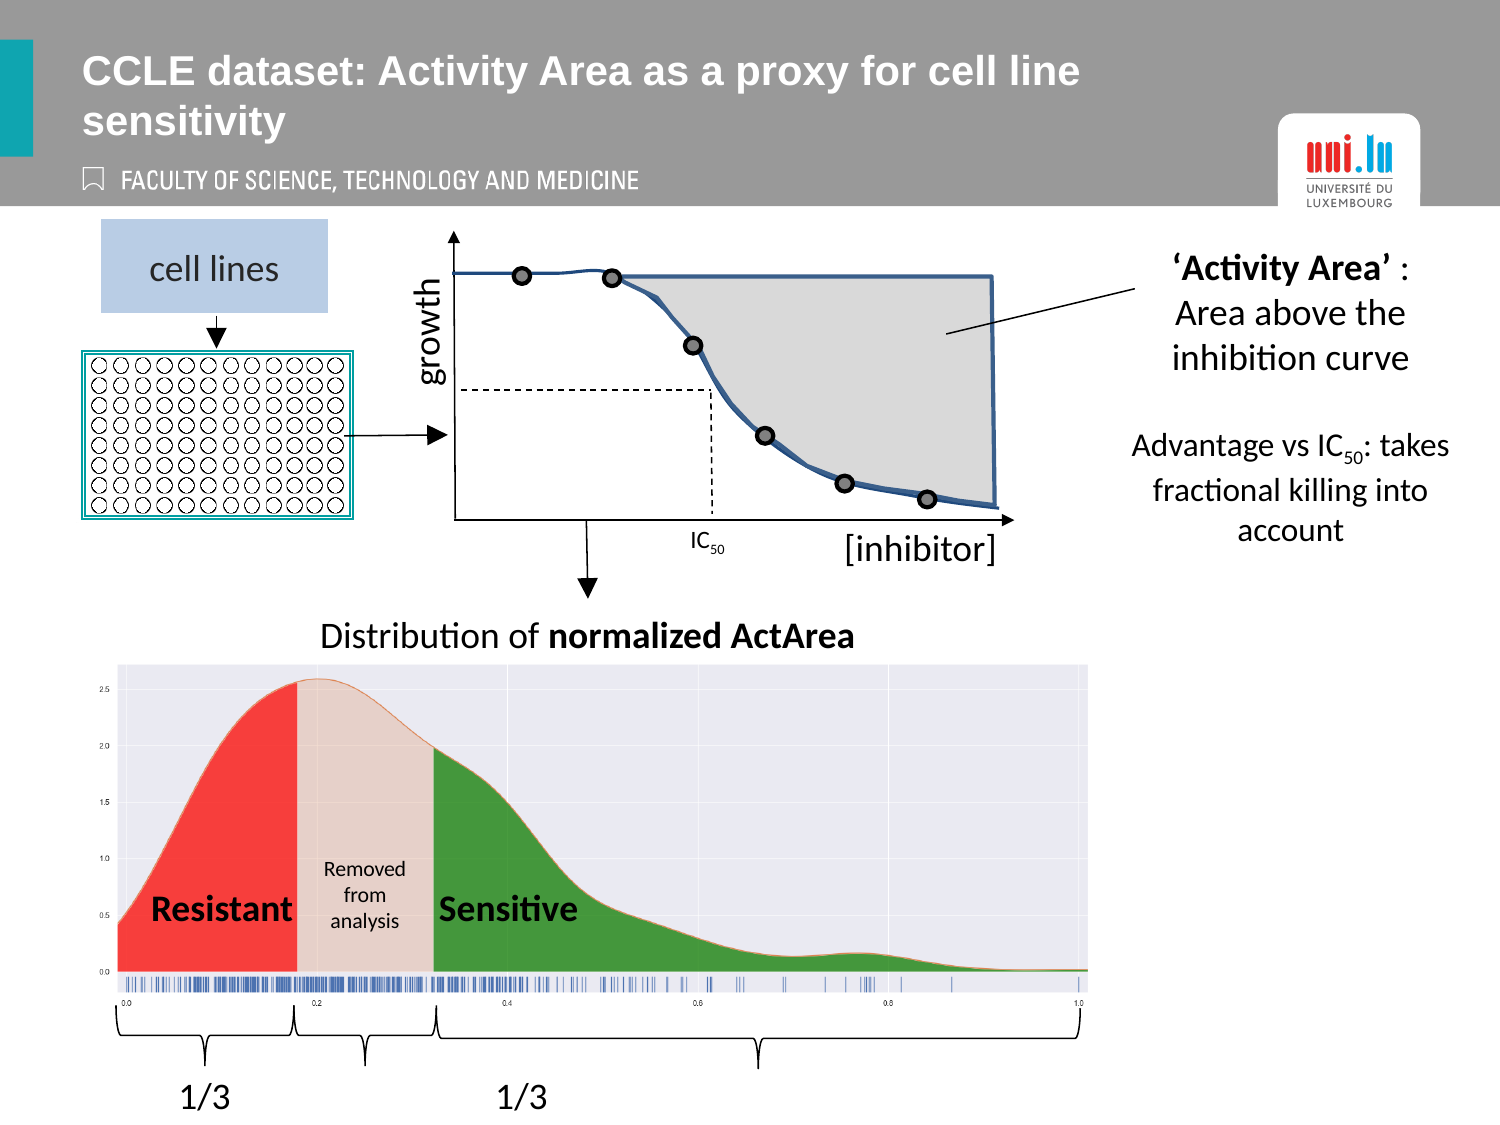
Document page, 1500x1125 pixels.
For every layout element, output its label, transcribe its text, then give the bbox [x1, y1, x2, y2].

text_box [834, 473, 855, 494]
text_box IC50 [675, 529, 753, 565]
text_box [937, 500, 1000, 511]
text_box [inhibitor] [829, 516, 1102, 577]
text_box [770, 443, 804, 468]
text_box [116, 1028, 293, 1064]
text_box [294, 1028, 436, 1064]
text_box [461, 268, 755, 433]
text_box [855, 486, 917, 499]
text_box [622, 274, 997, 508]
text_box [682, 335, 704, 356]
text_box cell lines [96, 215, 333, 318]
title CCLE dataset: Activity Area as a proxy for cell line sensitivity [81, 43, 1264, 207]
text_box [945, 288, 1136, 335]
text_box ‘Activity Area’ : Area above the inhibition curve Advantage vs IC50: takes fractional killing into account [1102, 235, 1480, 596]
text_box [916, 489, 938, 510]
picture [76, 348, 357, 524]
text_box [436, 1028, 1080, 1064]
text_box [511, 266, 533, 286]
text_box growth [394, 230, 453, 433]
text_box Distribution of normalized ActArea [73, 604, 1103, 652]
text_box [754, 425, 776, 446]
text_box [601, 268, 623, 289]
picture [73, 652, 1103, 1020]
text_box 1/3 1/3 1/3 [163, 1064, 982, 1125]
